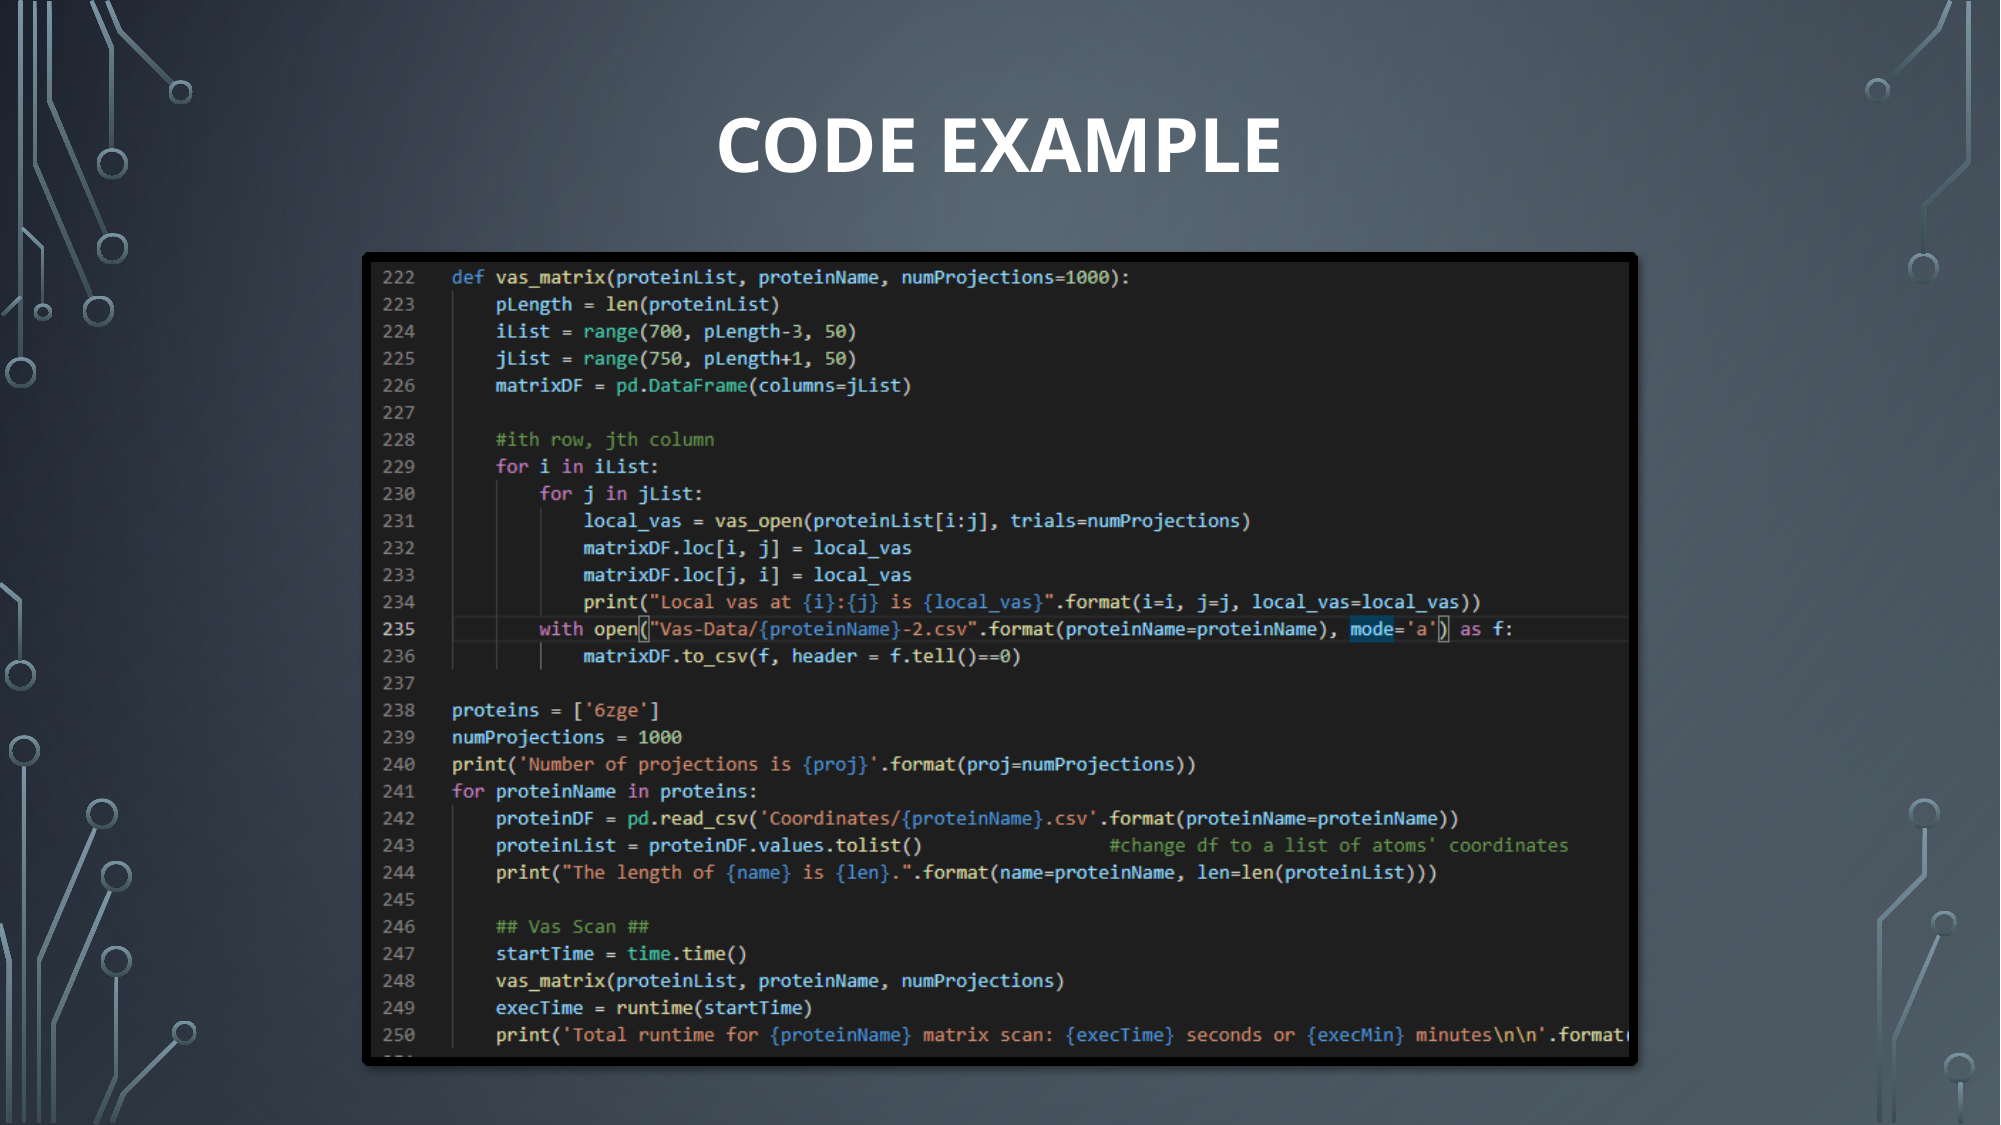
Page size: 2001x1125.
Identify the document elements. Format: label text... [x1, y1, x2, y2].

title Code Example [187, 67, 1813, 230]
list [370, 261, 1630, 1058]
